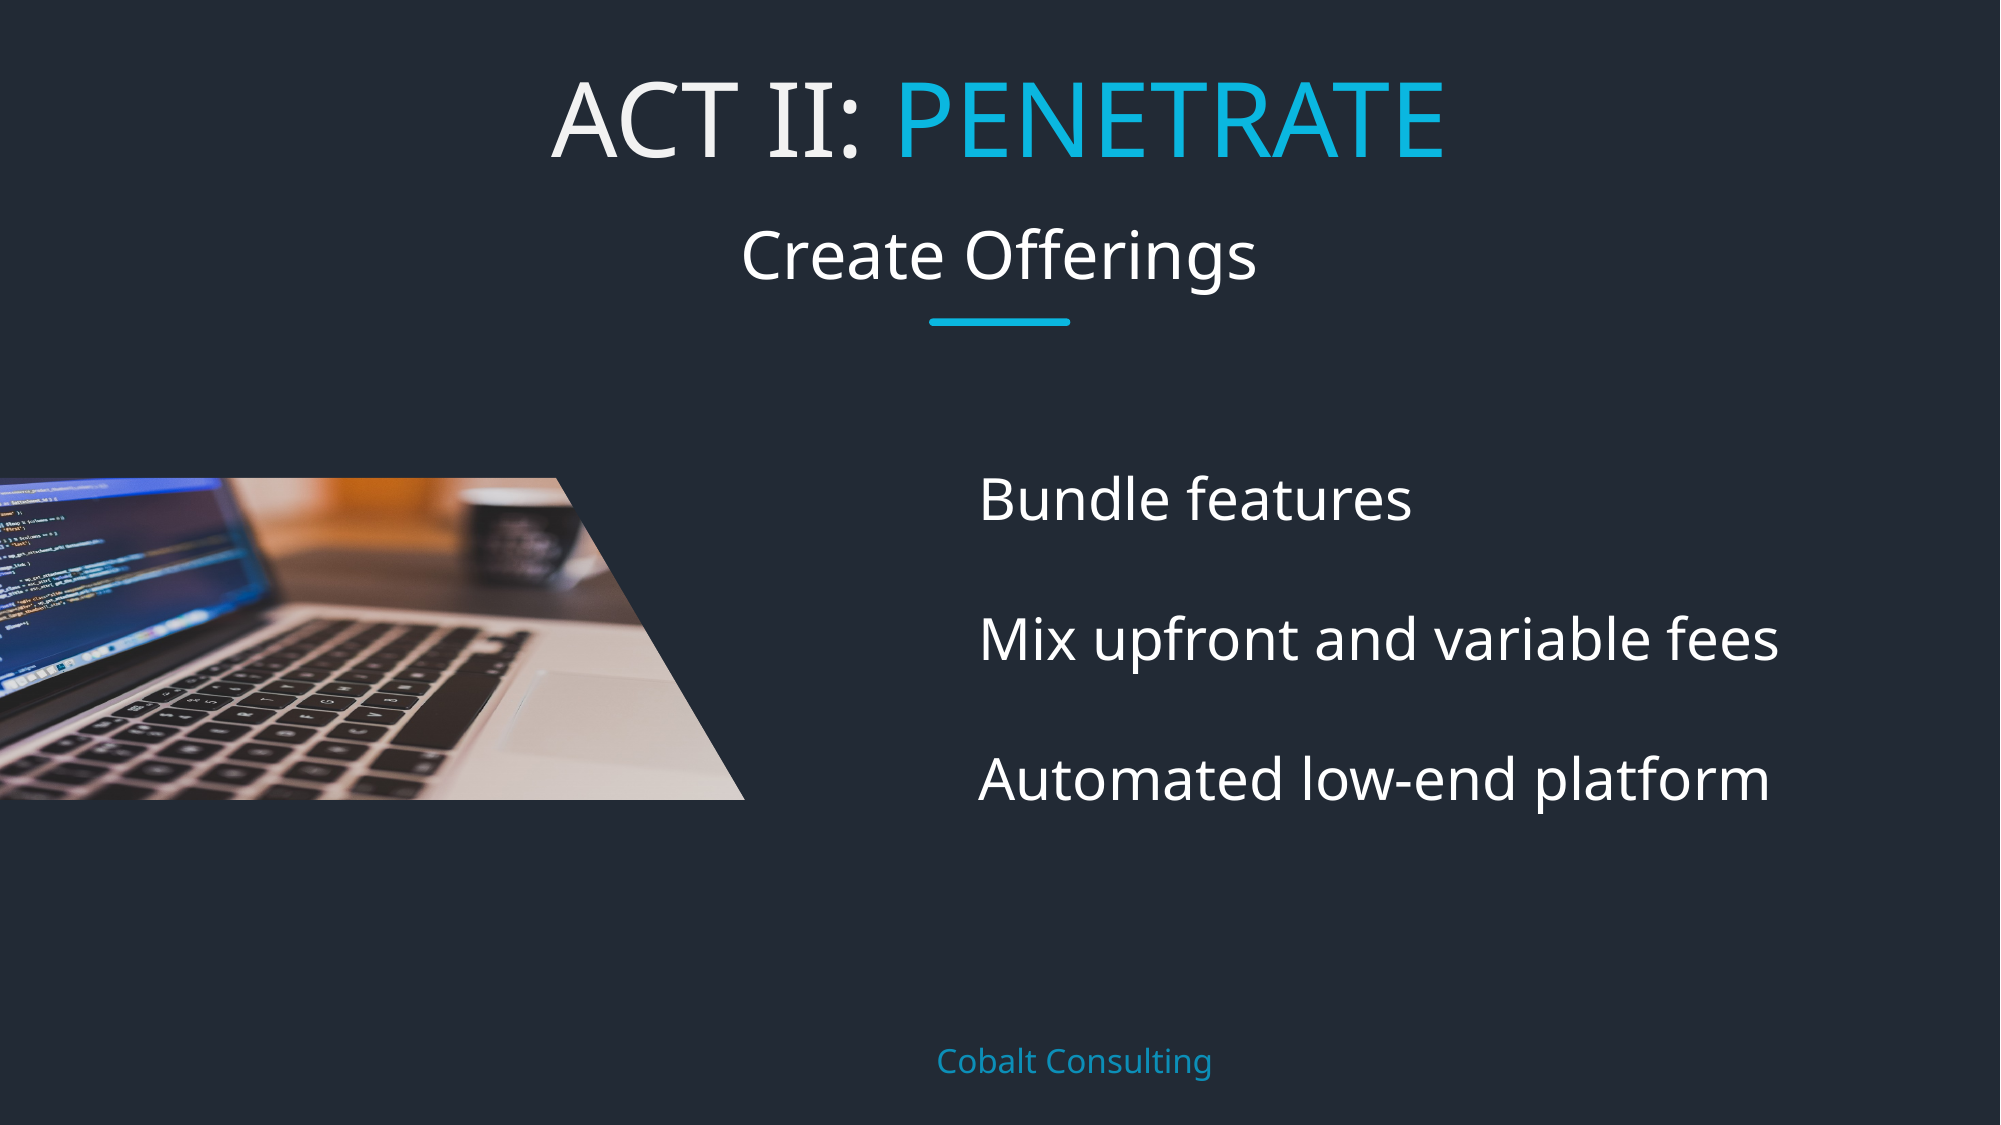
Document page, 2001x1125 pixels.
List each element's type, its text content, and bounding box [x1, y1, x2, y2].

text_box ACT II: PENETRATE [535, 45, 1464, 186]
text_box Cobalt Consulting [771, 1032, 1229, 1088]
picture [0, 477, 745, 801]
text_box Create Offerings [722, 205, 1278, 301]
text_box Bundle features Mix upfront and variable fees Automated low-end platform [963, 454, 1967, 820]
text_box [927, 317, 1072, 327]
